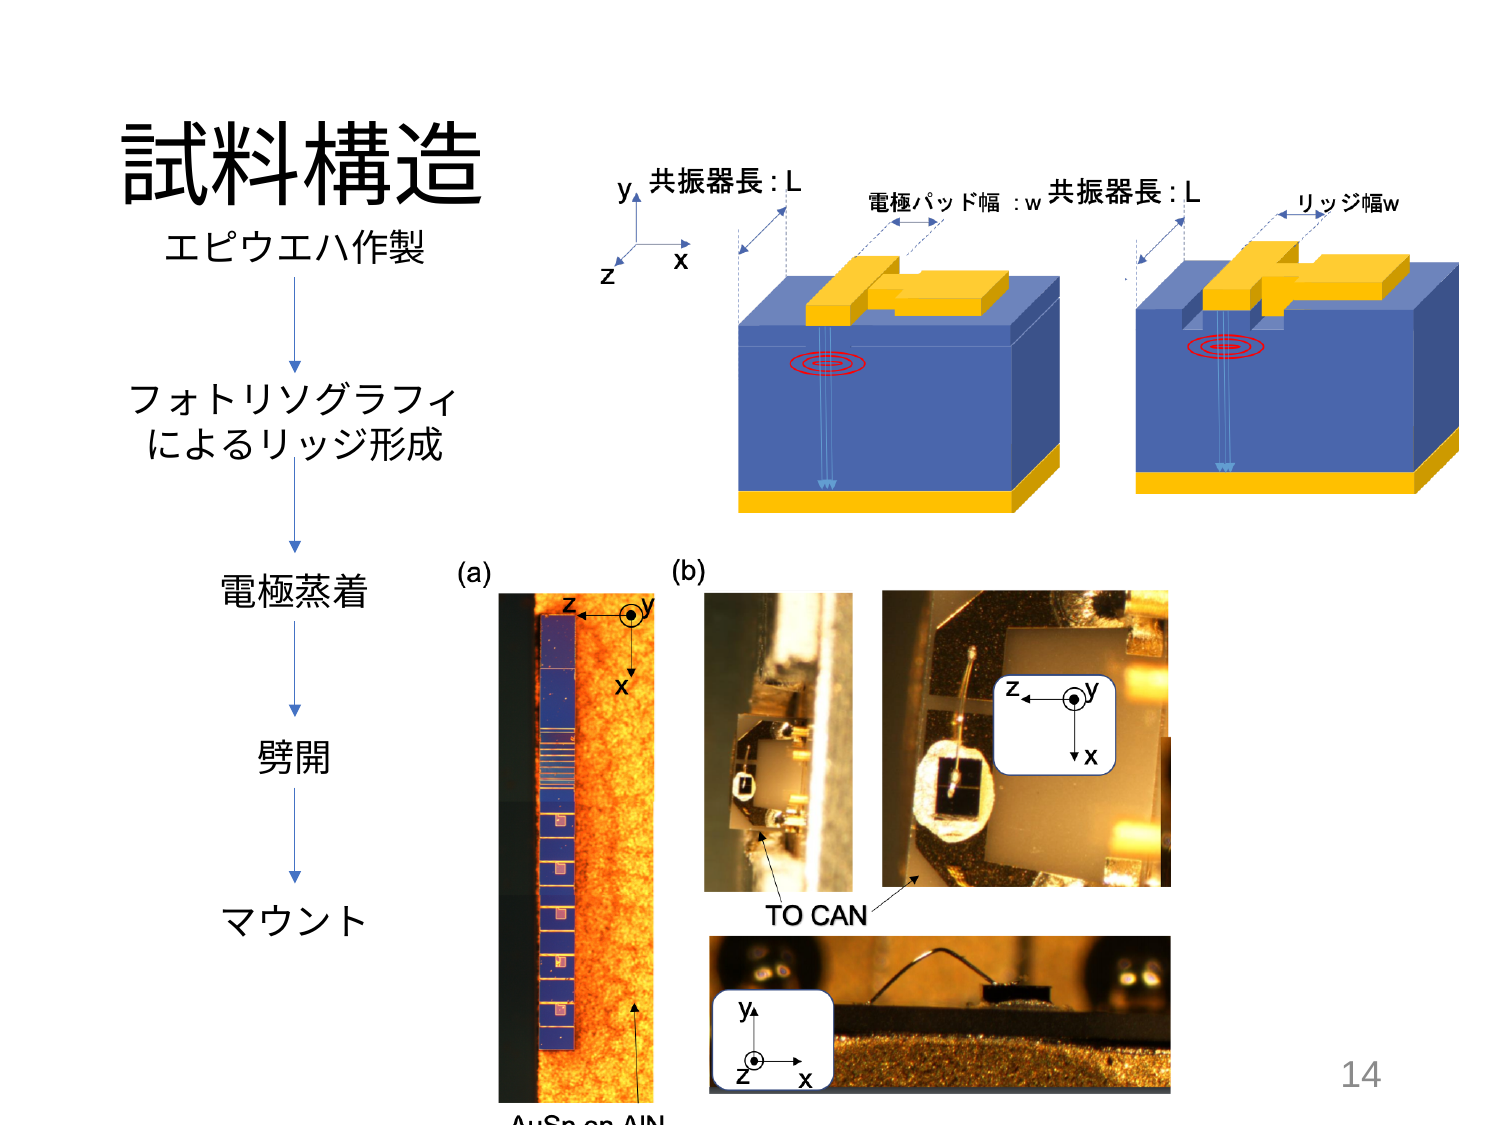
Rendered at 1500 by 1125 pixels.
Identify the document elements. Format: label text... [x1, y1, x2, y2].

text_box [1073, 161, 1459, 494]
text_box 劈開 [0, 727, 440, 787]
text_box フォトリソグラフィ によるリッジ形成 [0, 368, 581, 474]
text_box 電極蒸着 [0, 560, 440, 621]
slide_number 13 [1171, 1042, 1397, 1103]
picture [440, 543, 1171, 1125]
text_box エピウエハ作製 [139, 216, 451, 277]
picture [581, 151, 1073, 513]
text_box マウント [0, 890, 440, 951]
title 試料構造 [103, 59, 1397, 278]
